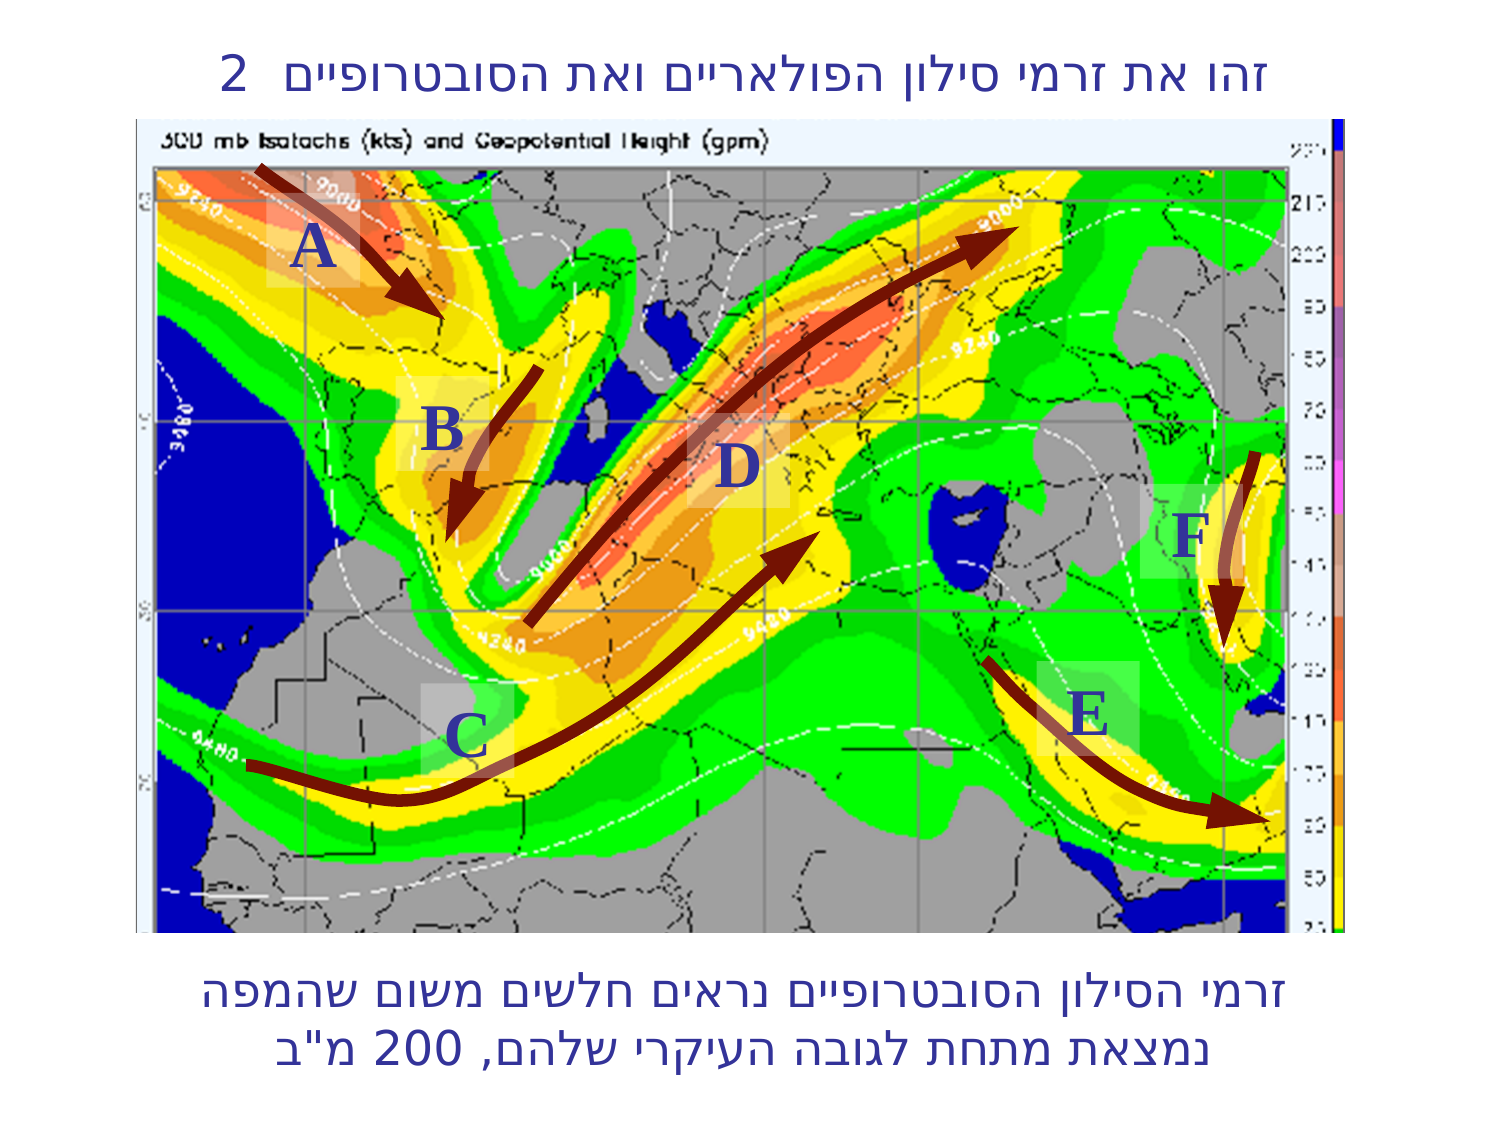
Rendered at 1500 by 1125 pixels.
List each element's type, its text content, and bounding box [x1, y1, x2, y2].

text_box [395, 366, 521, 529]
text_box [1018, 617, 1237, 864]
text_box זרמי הסילון הסובטרופיים נראים חלשים משום שהמפה נמצאת מתחת לגובה העיקרי שלהם, 200 מ"ב [112, 952, 1376, 1082]
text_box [1139, 461, 1287, 639]
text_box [257, 167, 446, 321]
text_box [88, 0, 1411, 1035]
picture [135, 119, 1346, 933]
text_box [245, 530, 821, 801]
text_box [527, 226, 1020, 626]
